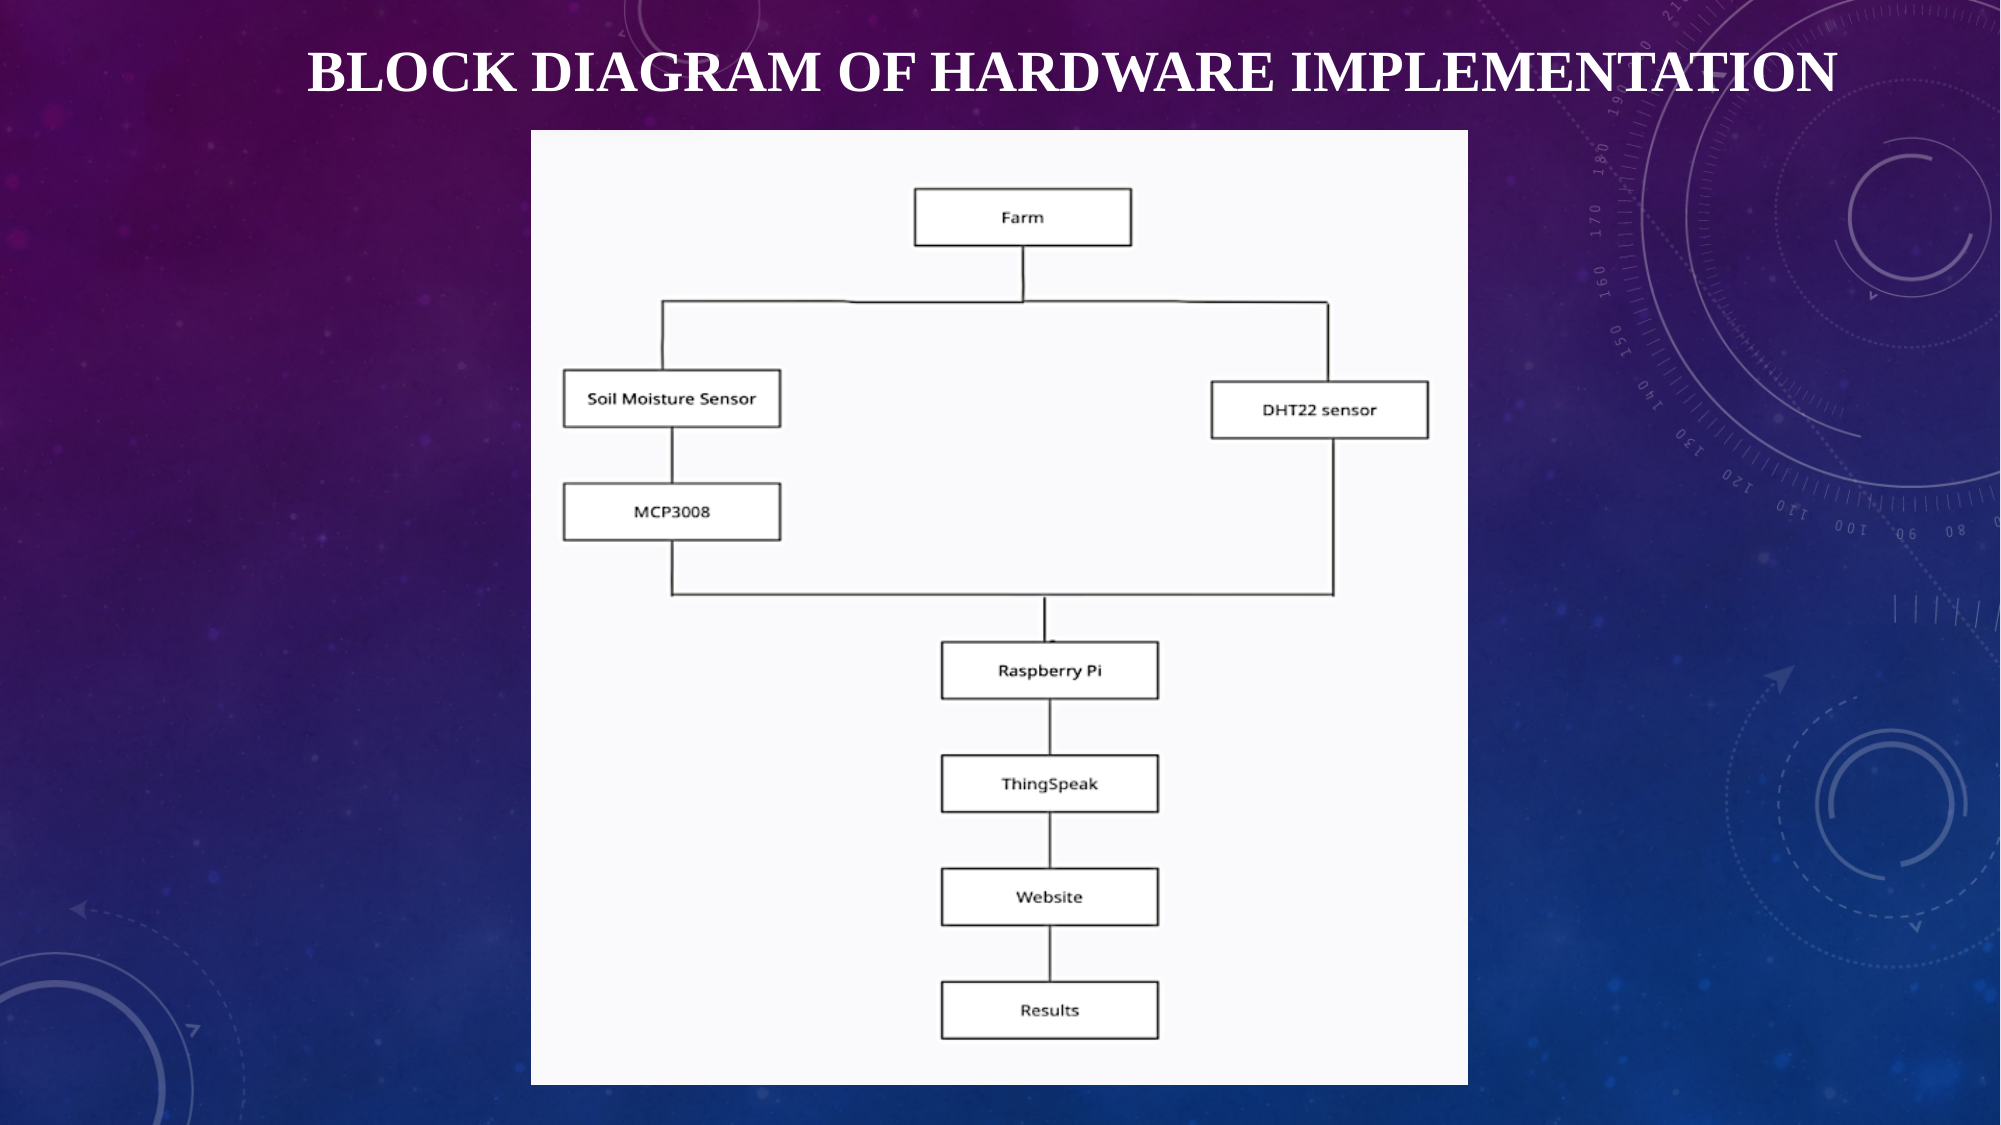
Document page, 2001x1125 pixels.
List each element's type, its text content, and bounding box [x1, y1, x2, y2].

text_box BLOCK DIAGRAM OF HARDWARE IMPLEMENTATION [292, 25, 1854, 111]
picture [0, 0, 2001, 1125]
